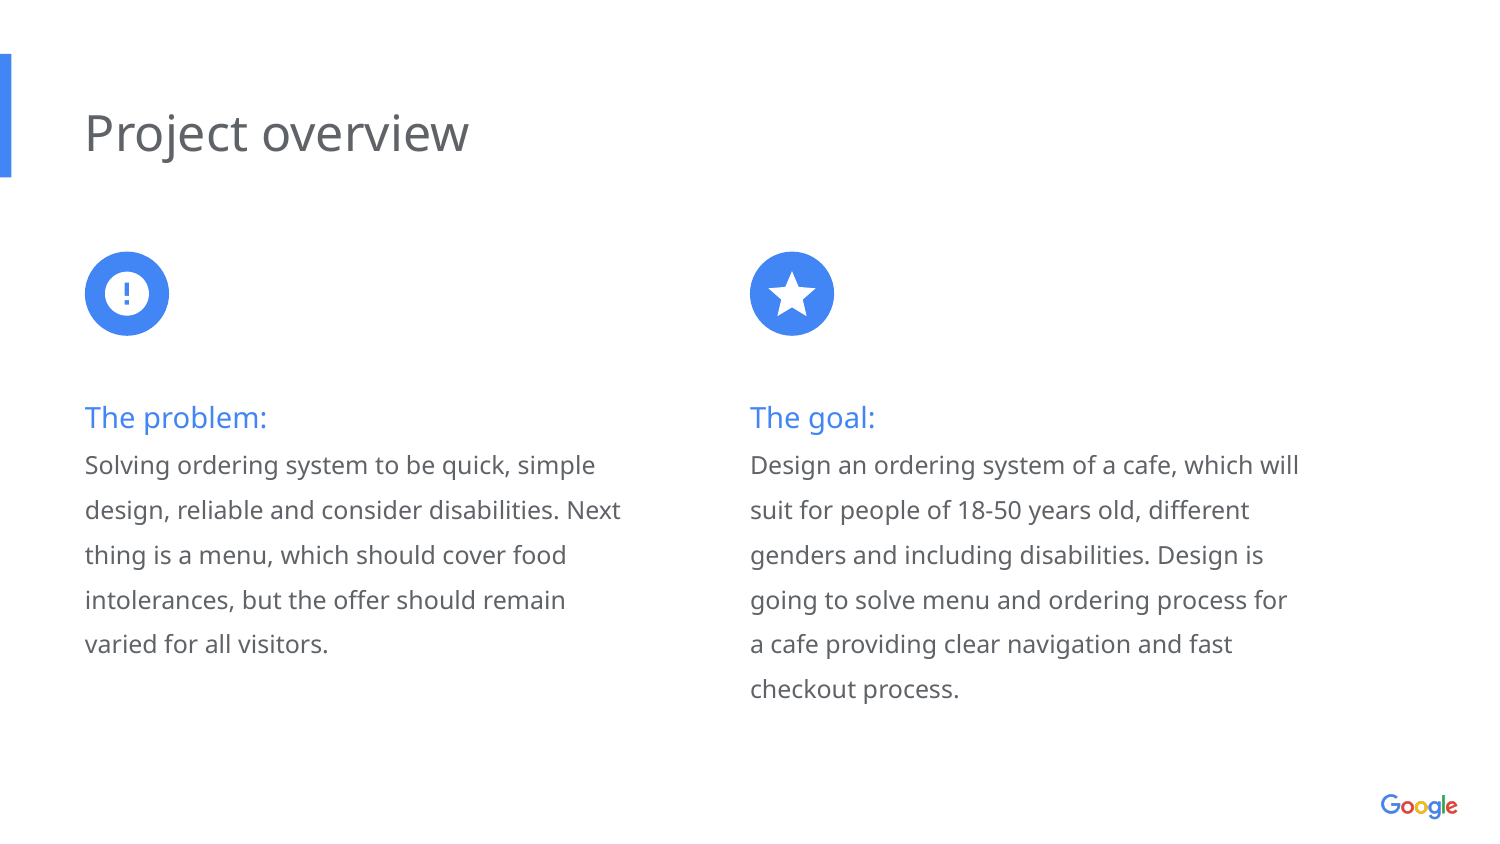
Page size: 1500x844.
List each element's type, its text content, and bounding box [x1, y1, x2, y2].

text_box [768, 271, 816, 317]
text_box Project overview [84, 85, 1095, 176]
picture [1381, 794, 1458, 820]
text_box [105, 271, 149, 316]
text_box The problem: Solving ordering system to be quick, simple design, reliable and consider disabilities. Next thing is a menu, which should cover food intolerances, but the offer should remain varied for all visitors. [84, 367, 651, 719]
text_box [84, 251, 170, 336]
text_box [749, 251, 835, 336]
text_box The goal: Design an ordering system of a cafe, which will suit for people of 18-50 years old, different genders and including disabilities. Design is going to solve menu and ordering process for a cafe providing clear navigation and fast checkout process. [750, 367, 1316, 764]
